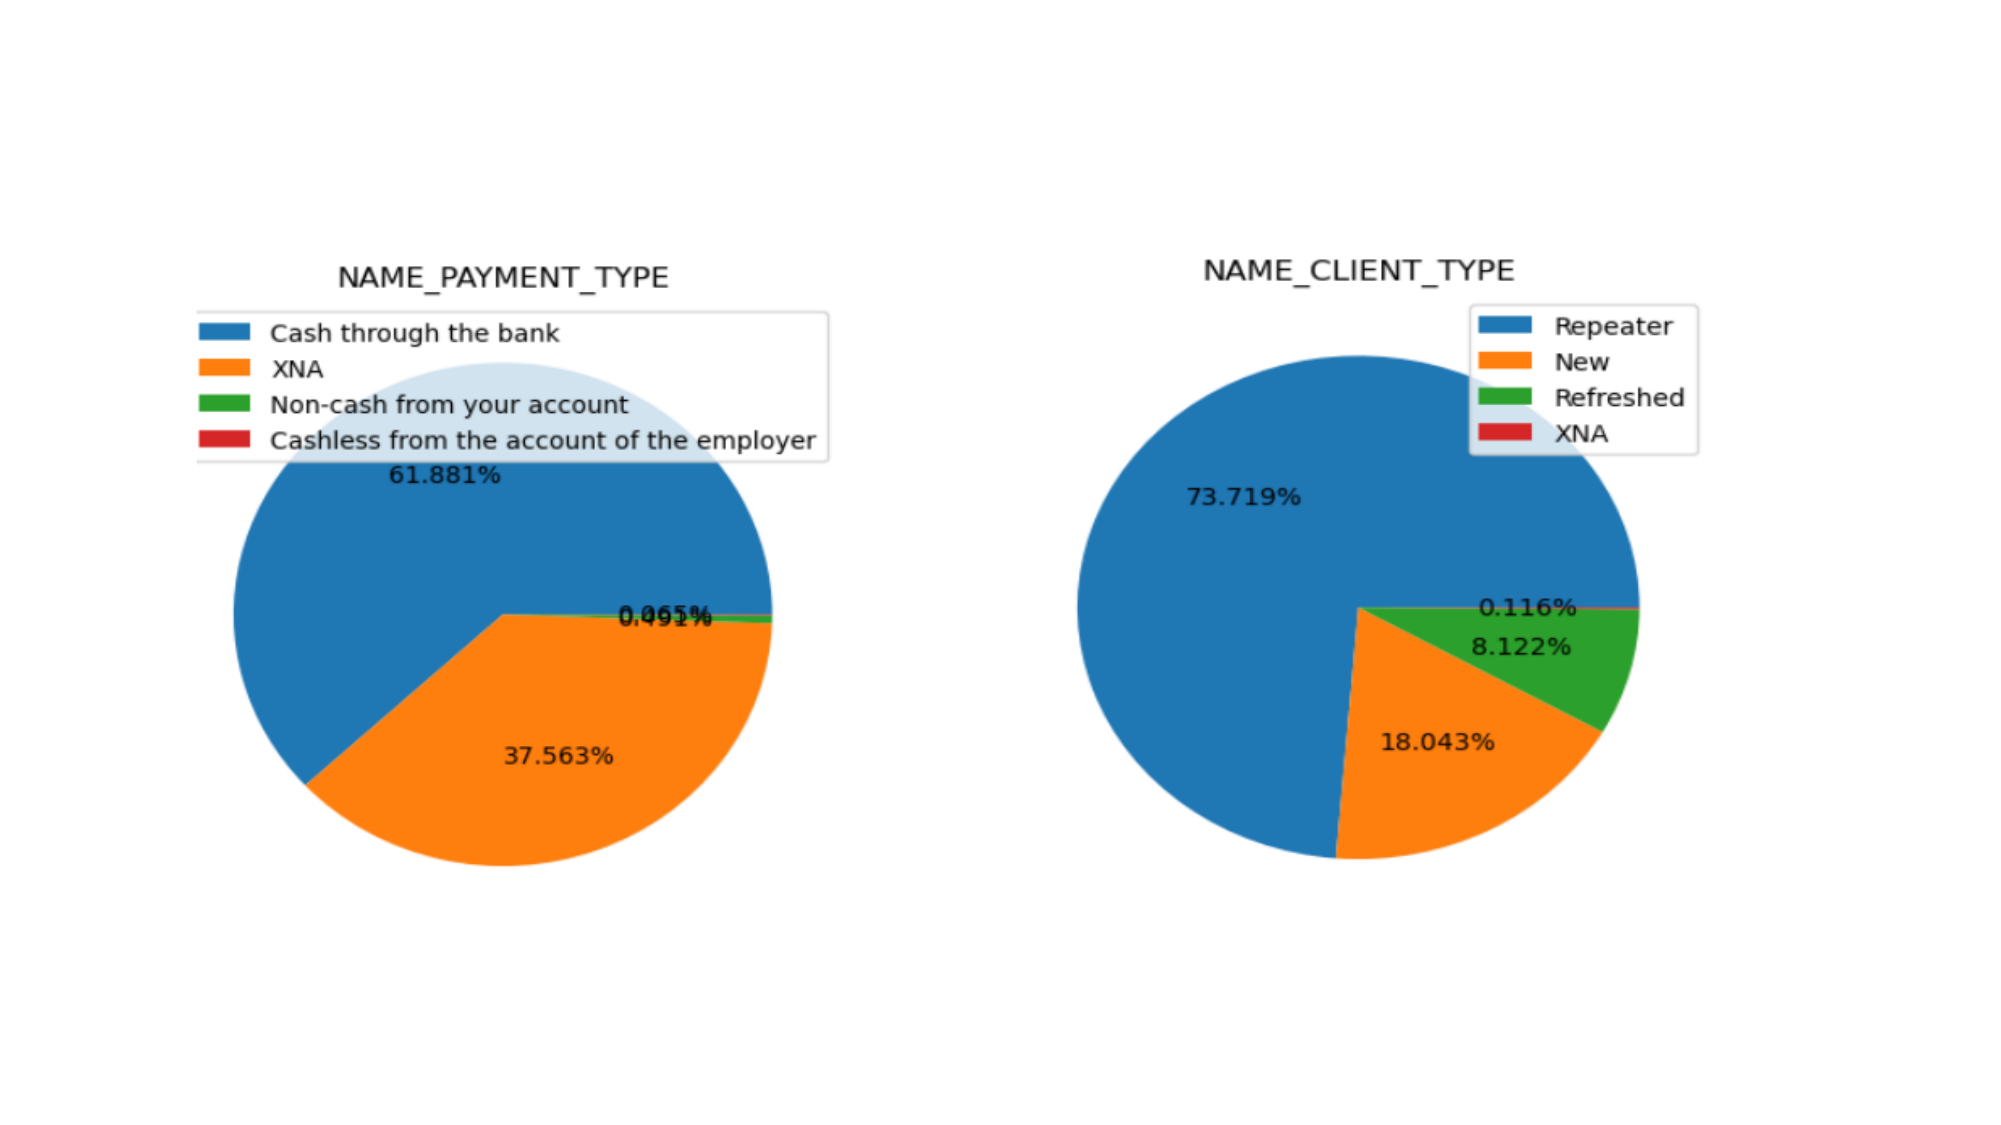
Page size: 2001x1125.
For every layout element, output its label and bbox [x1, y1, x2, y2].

list [196, 246, 845, 879]
picture [1066, 246, 1715, 879]
